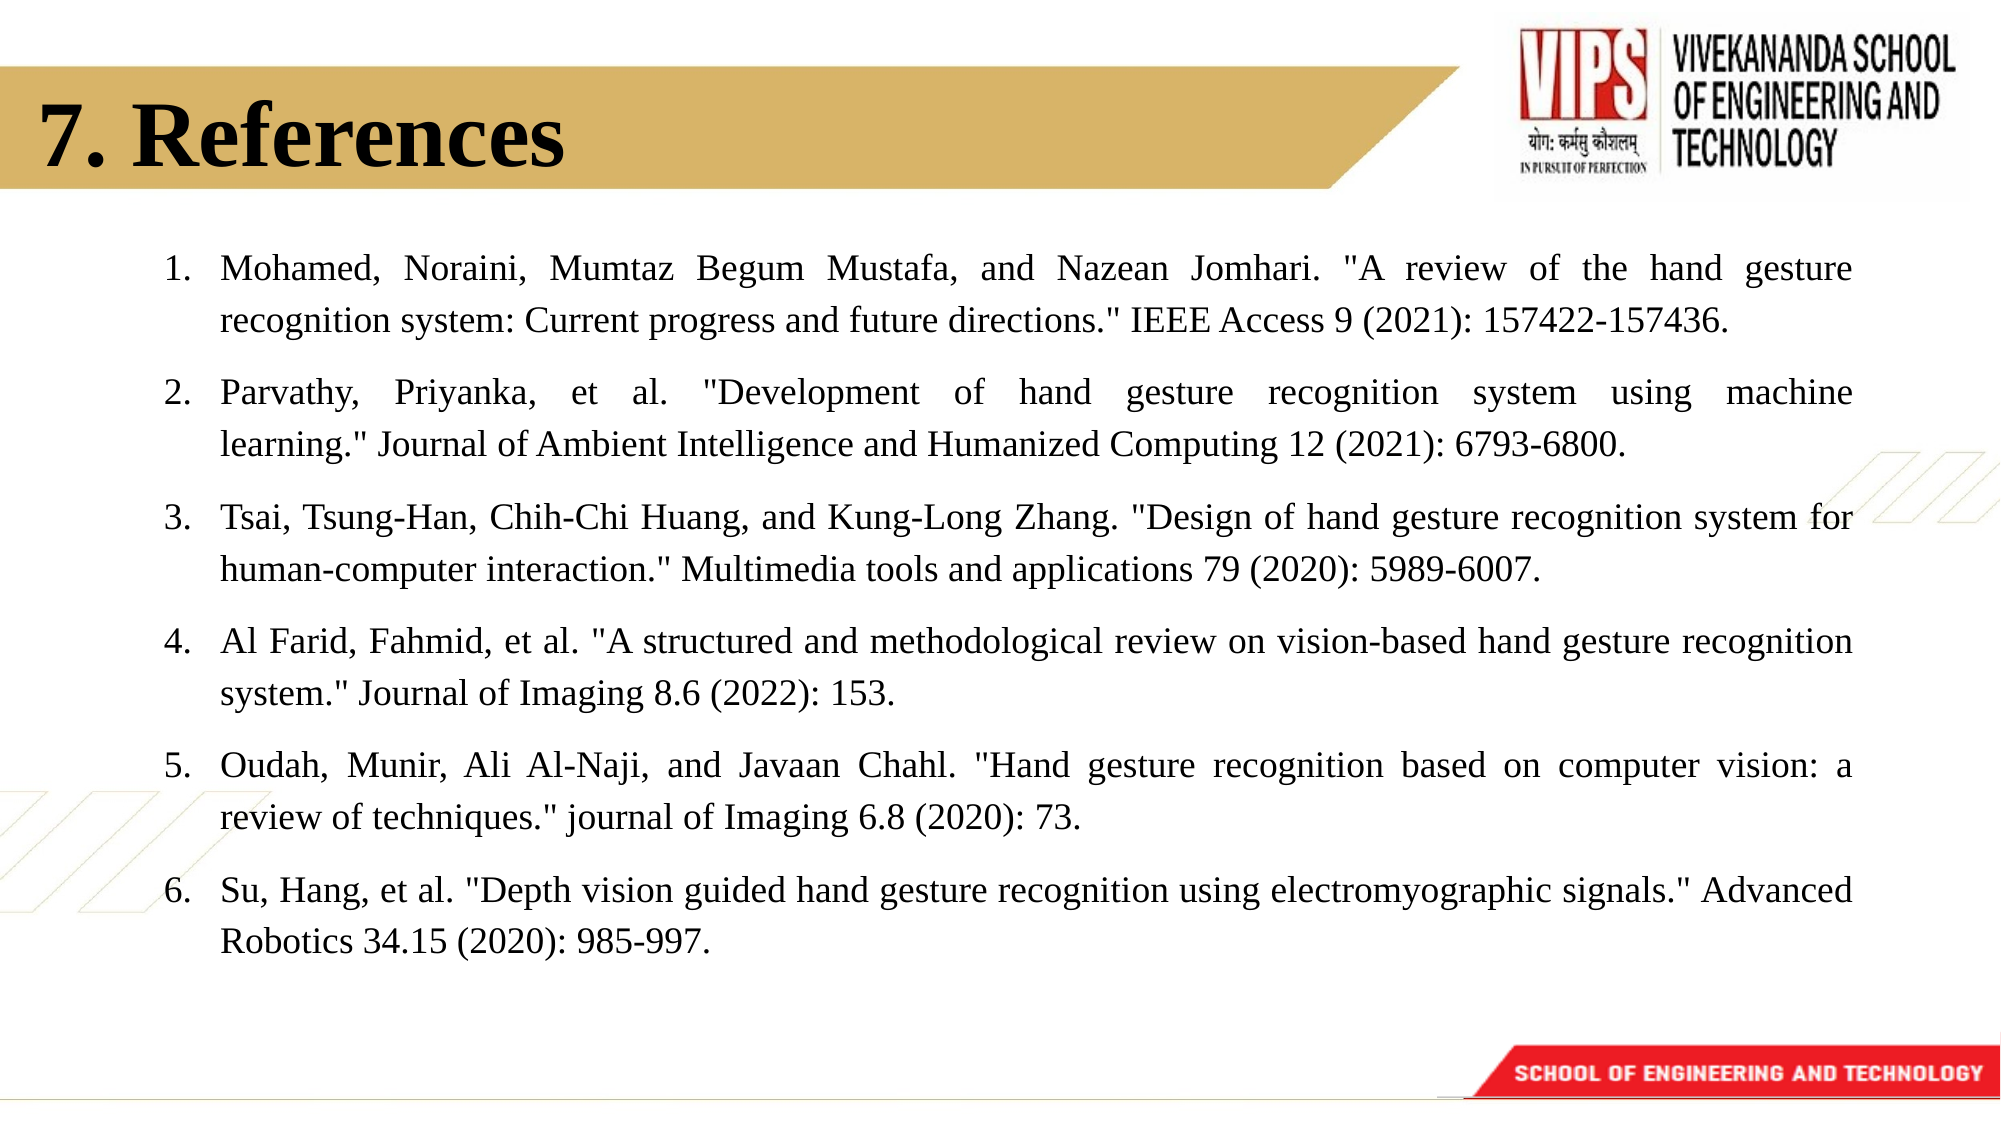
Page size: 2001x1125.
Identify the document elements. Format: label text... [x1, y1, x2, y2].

list Mohamed, Noraini, Mumtaz Begum Mustafa, and Nazean Jomhari. "A review of the hand gesture recognition system: Current progress and future directions." IEEE Access 9 (2021): 157422-157436. Parvathy, Priyanka, et al. "Development of hand gesture recognition system using machine learning." Journal of Ambient Intelligence and Humanized Computing 12 (2021): 6793-6800. Tsai, Tsung-Han, Chih-Chi Huang, and Kung-Long Zhang. "Design of hand gesture recognition system for human-computer interaction." Multimedia tools and applications 79 (2020): 5989-6007. Al Farid, Fahmid, et al. "A structured and methodological review on vision-based hand gesture recognition system." Journal of Imaging 8.6 (2022): 153. Oudah, Munir, Ali Al-Naji, and Javaan Chahl. "Hand gesture recognition based on computer vision: a review of techniques." journal of Imaging 6.8 (2020): 73. Su, Hang, et al. "Depth vision guided hand gesture recognition using electromyographic signals." Advanced Robotics 34.15 (2020): 985-997. [137, 228, 1864, 1057]
title 7. References [29, 27, 1756, 246]
picture [0, 0, 2001, 1125]
